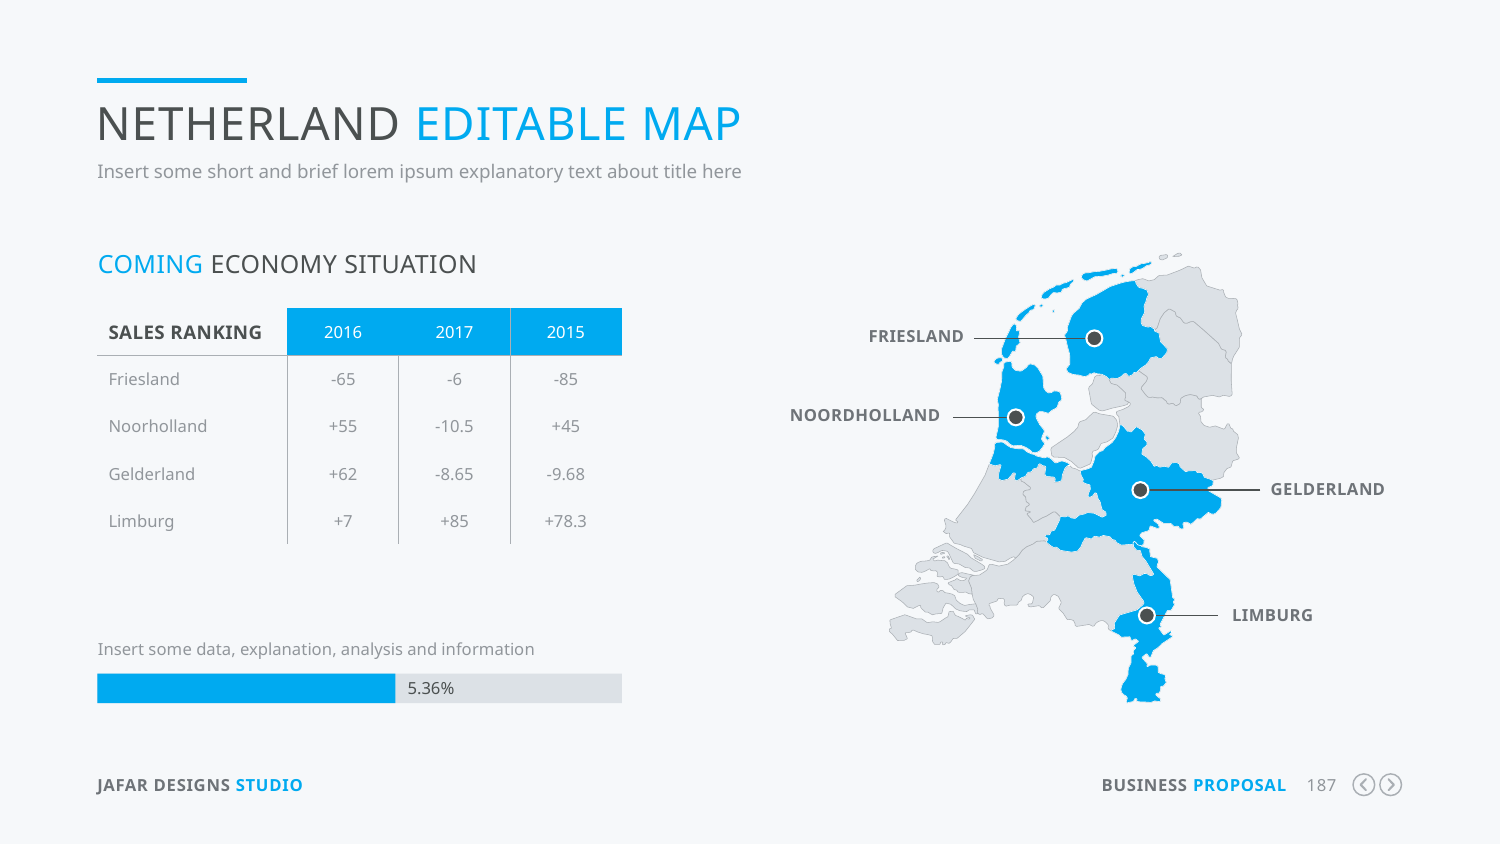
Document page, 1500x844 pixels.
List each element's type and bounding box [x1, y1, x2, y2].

text_box [1270, 479, 1402, 500]
table_cell [288, 356, 398, 544]
text_box [97, 673, 622, 704]
table_cell [399, 356, 510, 544]
table_header [511, 308, 622, 355]
list [95, 94, 1403, 181]
text_box [97, 633, 622, 660]
text_box [771, 253, 1364, 704]
table_cell [97, 356, 287, 544]
table_header [97, 308, 510, 355]
table_cell [511, 356, 622, 544]
text_box [97, 248, 622, 279]
